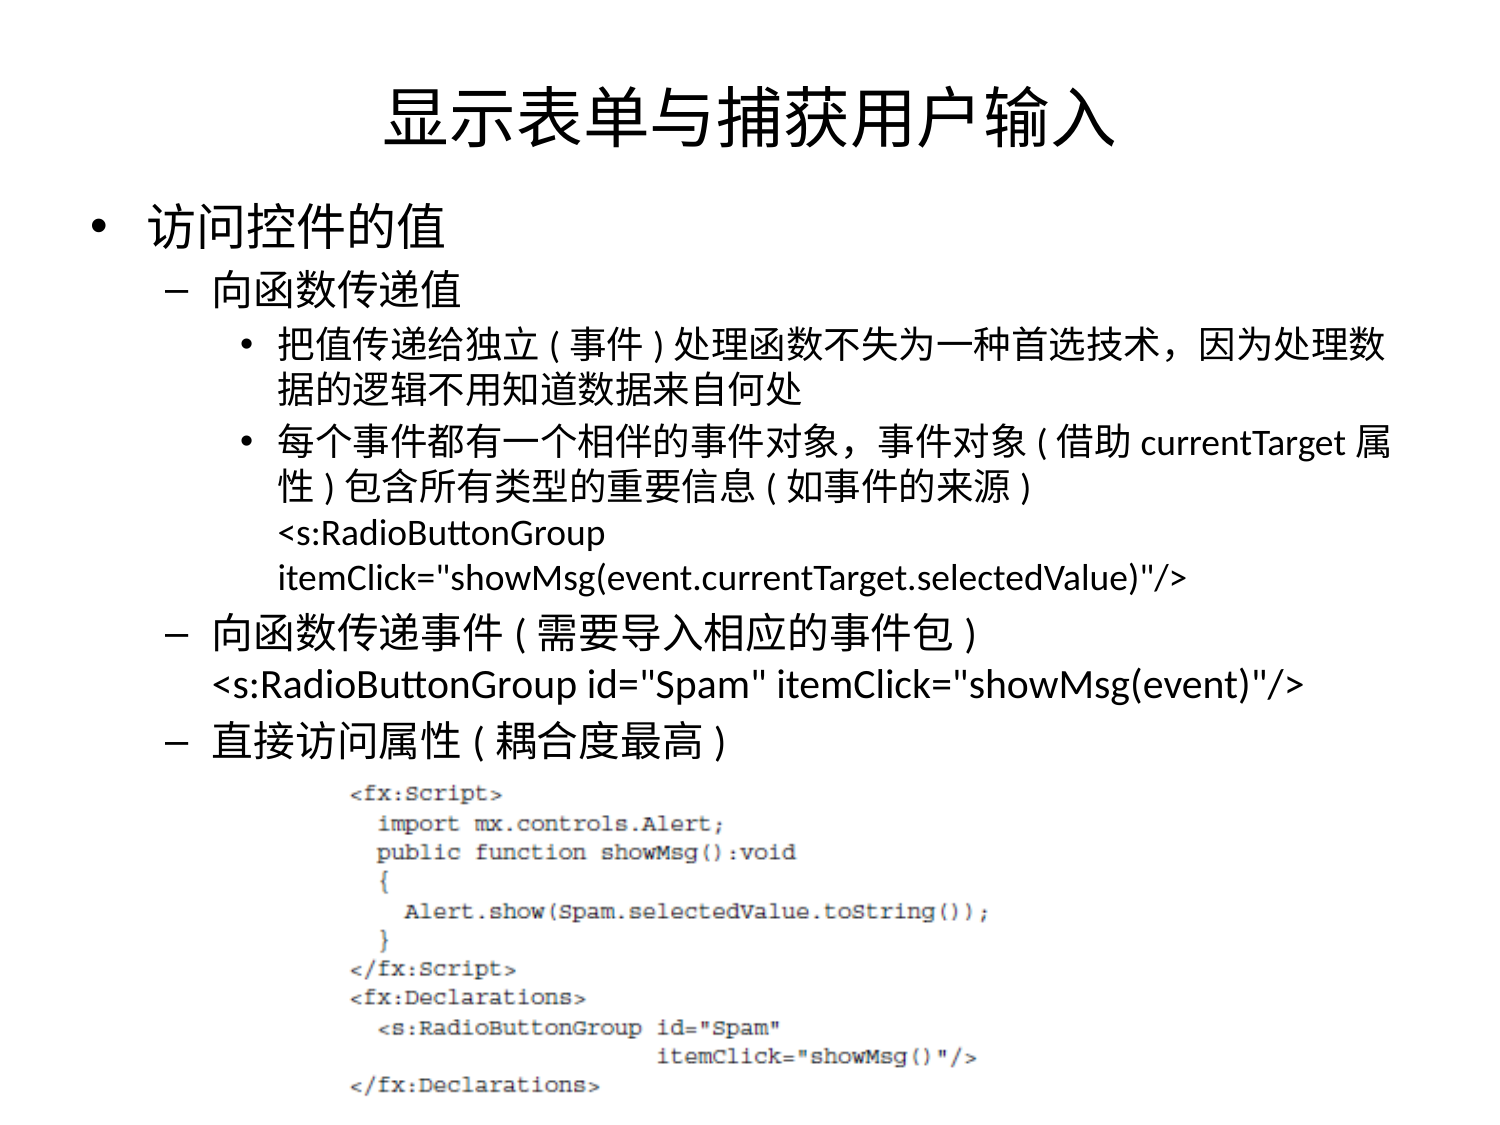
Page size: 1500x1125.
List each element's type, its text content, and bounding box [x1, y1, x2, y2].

title 显示表单与捕获用户输入 [75, 45, 1425, 187]
list 访问控件的值 向函数传递值 把值传递给独立(事件)处理函数不失为一种首选技术，因为处理数据的逻辑不用知道数据来自何处 每个事件都有一个相伴的事件对象，事件对象(借助currentTarget属性)包含所有类型的重要信息(如事件的来源) <s:RadioButtonGroup itemClick="showMsg(event.currentTarget.selectedValue)"/> 向函数传递事件(需要导入相应的事件包) <s:RadioButtonGroup id="Spam" itemClick="showMsg(event)"/> 直接访问属性(耦合度最高) [75, 187, 1425, 1100]
picture [337, 774, 1003, 1101]
